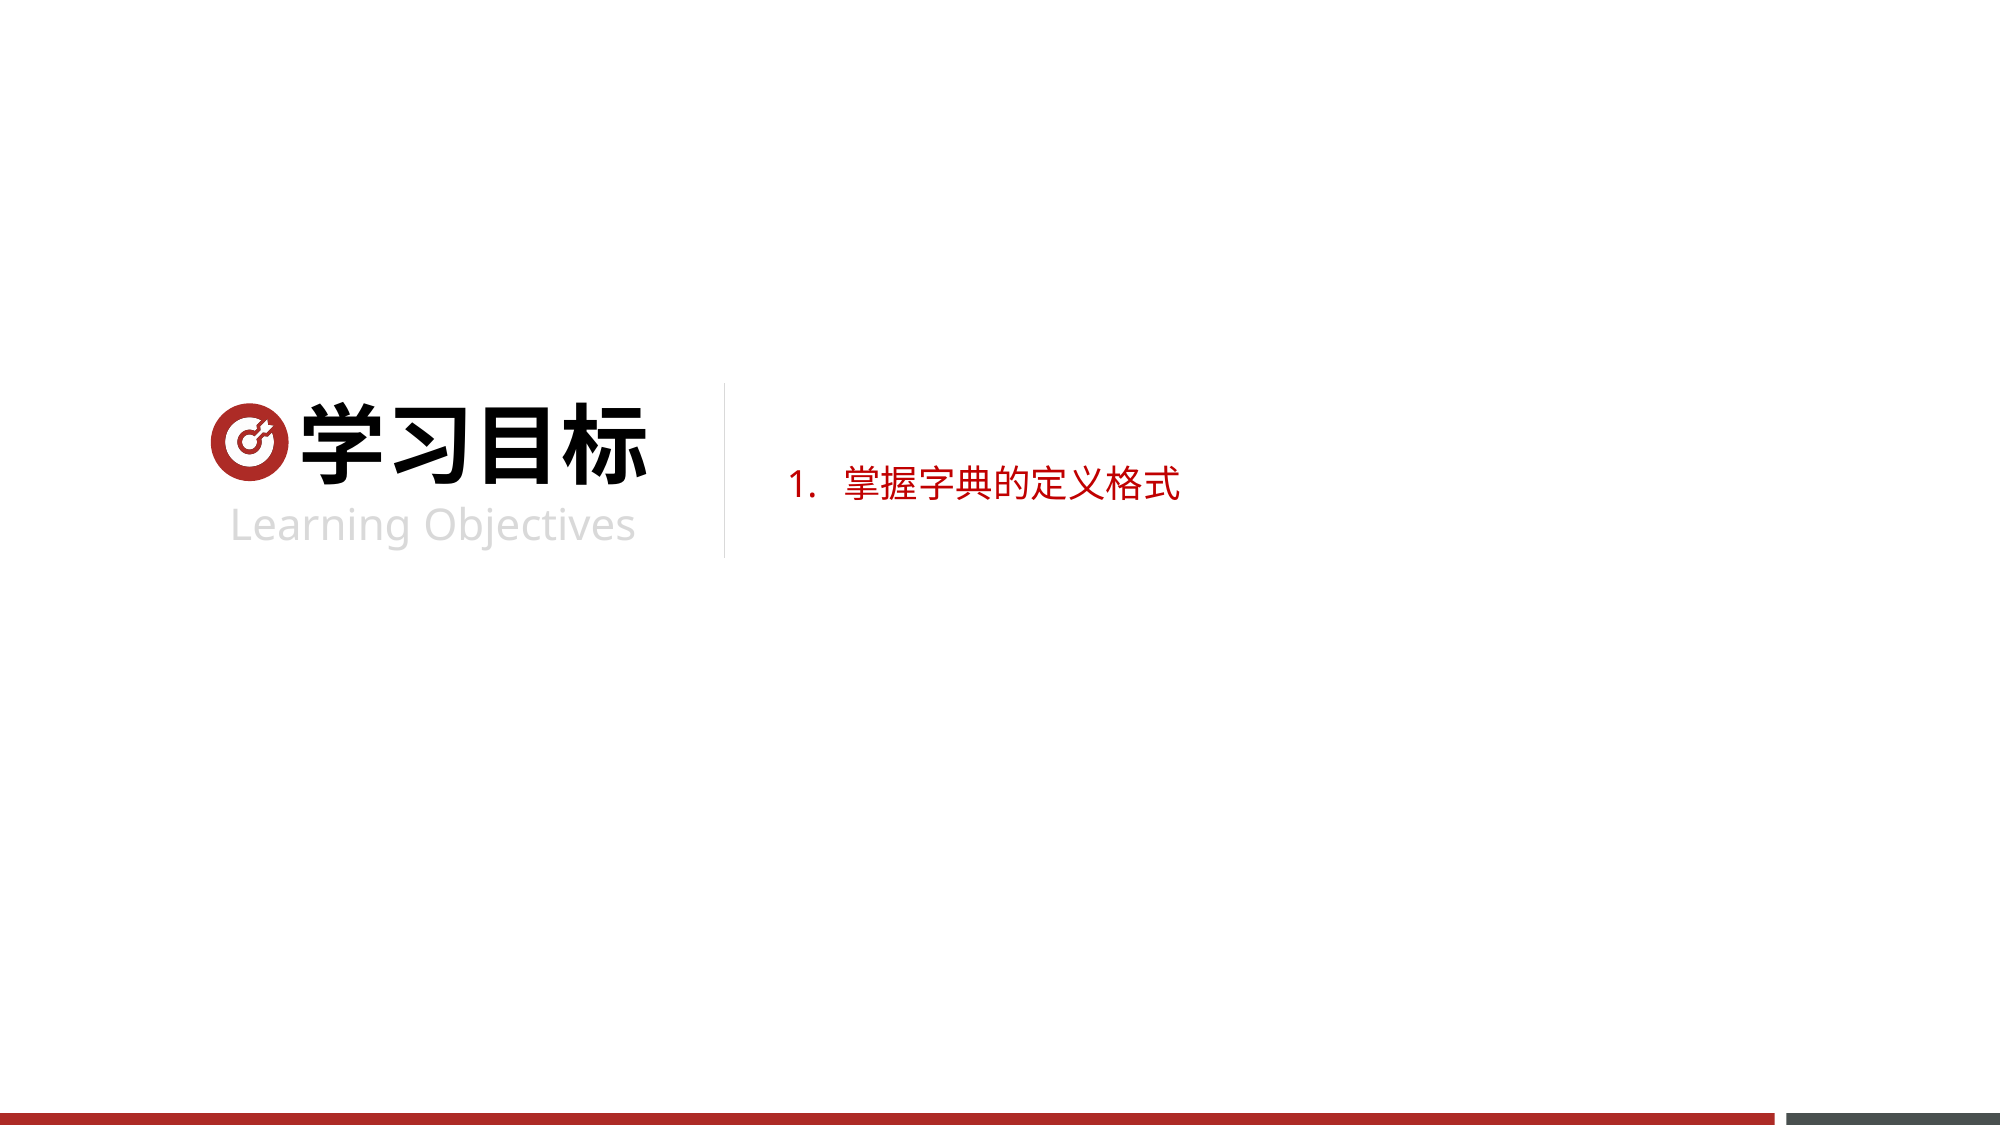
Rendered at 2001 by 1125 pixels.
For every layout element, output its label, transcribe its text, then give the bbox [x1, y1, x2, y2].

picture [216, 408, 283, 476]
text_box 掌握字典的定义格式 [772, 226, 1806, 694]
